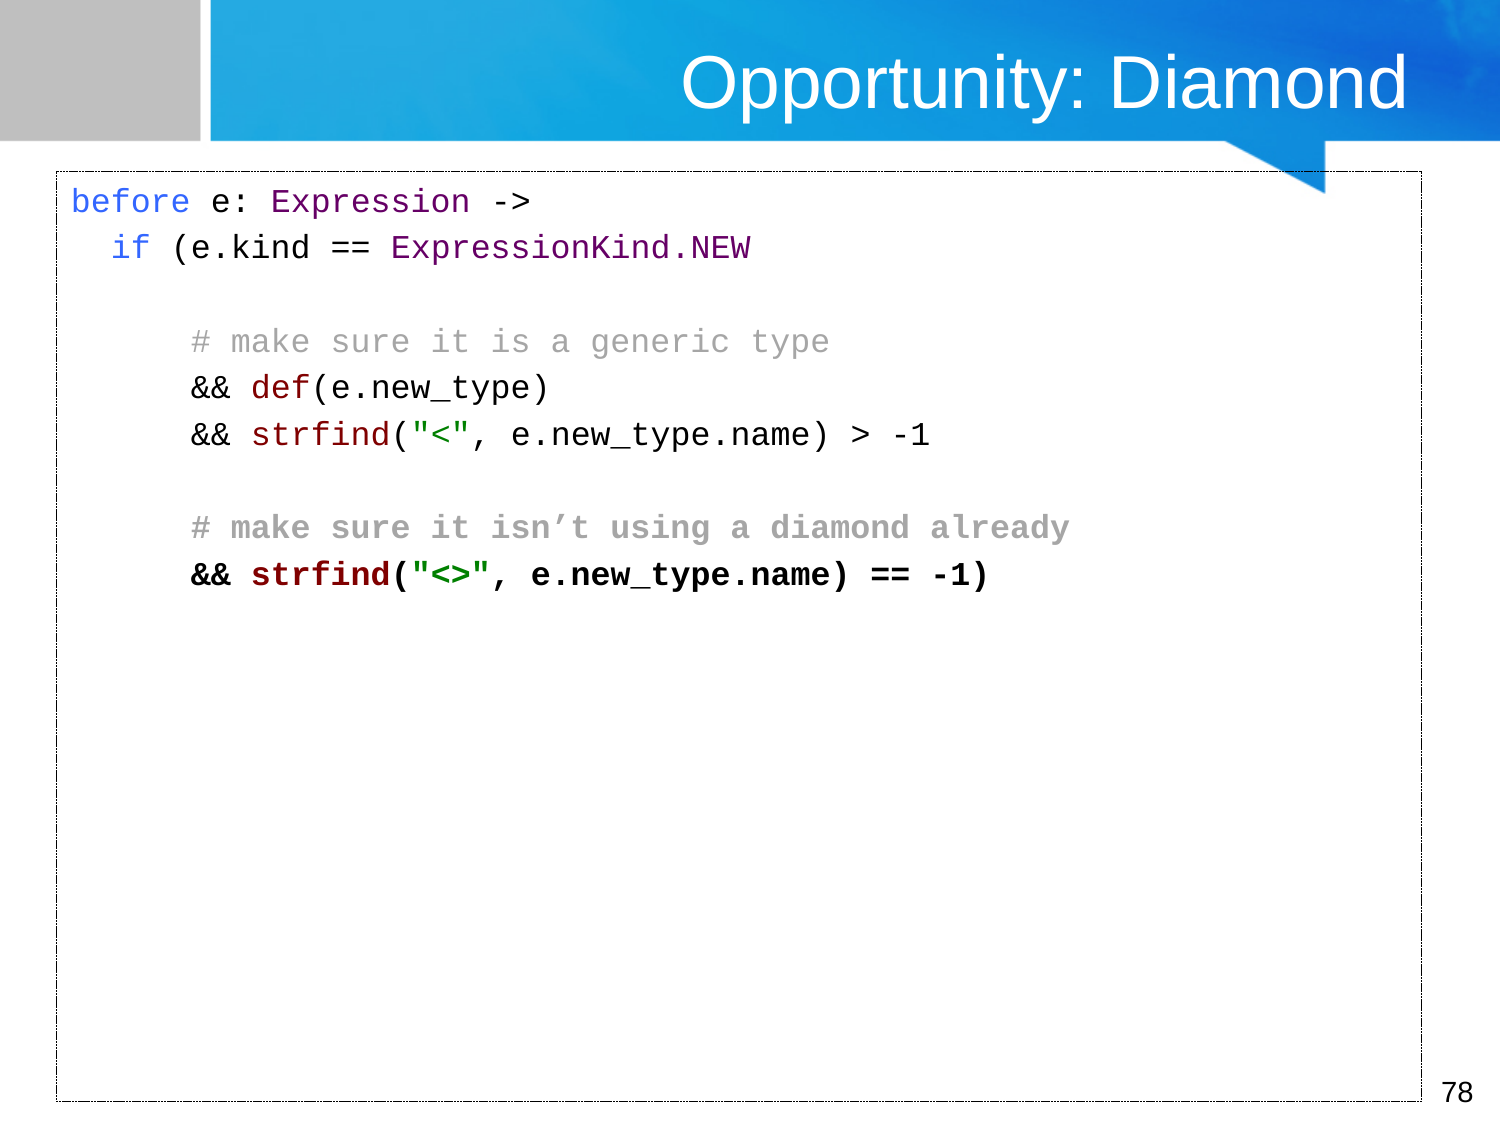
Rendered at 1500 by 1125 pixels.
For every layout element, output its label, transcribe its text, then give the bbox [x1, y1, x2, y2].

picture [0, 0, 1500, 1125]
title Opportunity: Diamond [75, 31, 1425, 127]
slide_number 78 [1138, 1038, 1489, 1117]
text_box before e: Expression -> if (e.kind == ExpressionKind.NEW # make sure it is a generic type && def(e.new_type) && strfind("<", e.new_type.name) > -1 # make sure it isn’t using a diamond already && strfind("<>", e.new_type.name) == -1) [56, 171, 1422, 1102]
